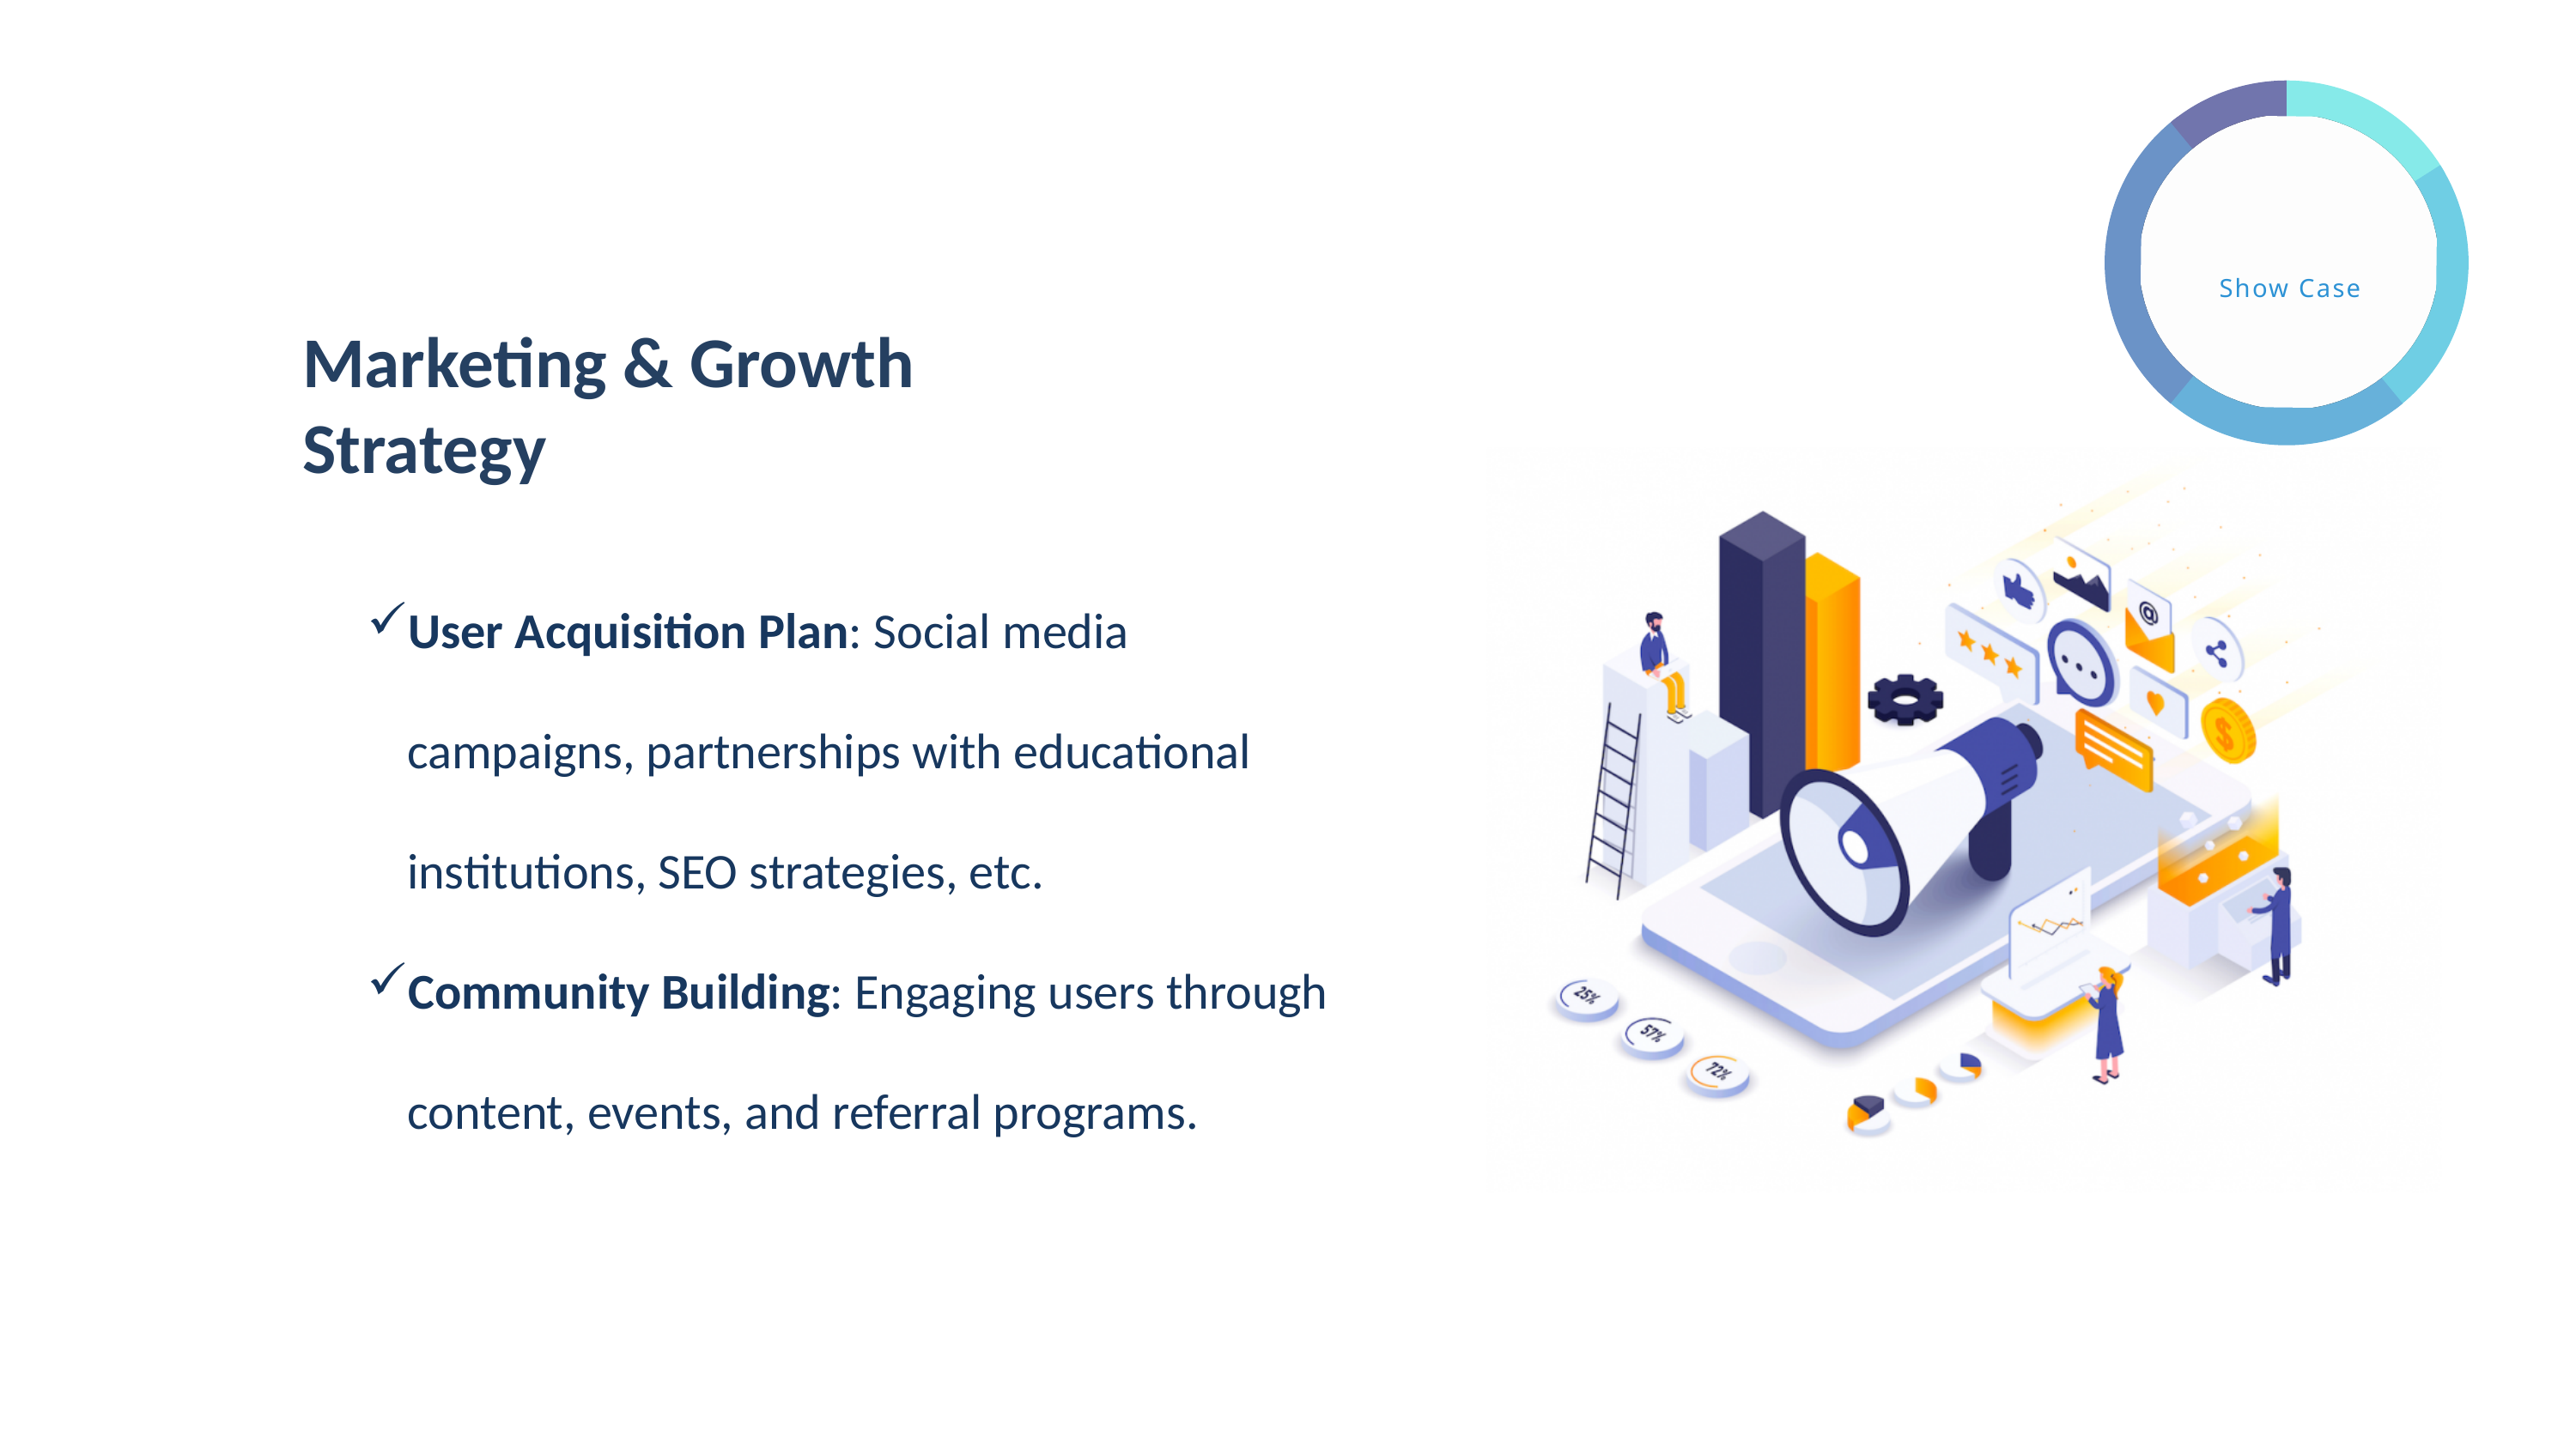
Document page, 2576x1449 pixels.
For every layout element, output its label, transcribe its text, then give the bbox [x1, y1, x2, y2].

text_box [2104, 80, 2470, 446]
text_box User Acquisition Plan: Social media campaigns, partnerships with educational institutions, SEO strategies, etc. Community Building: Engaging users through content, events, and referral programs. [354, 532, 1352, 1146]
picture [1485, 447, 2442, 1193]
text_box Marketing & Growth Strategy [289, 310, 1181, 494]
